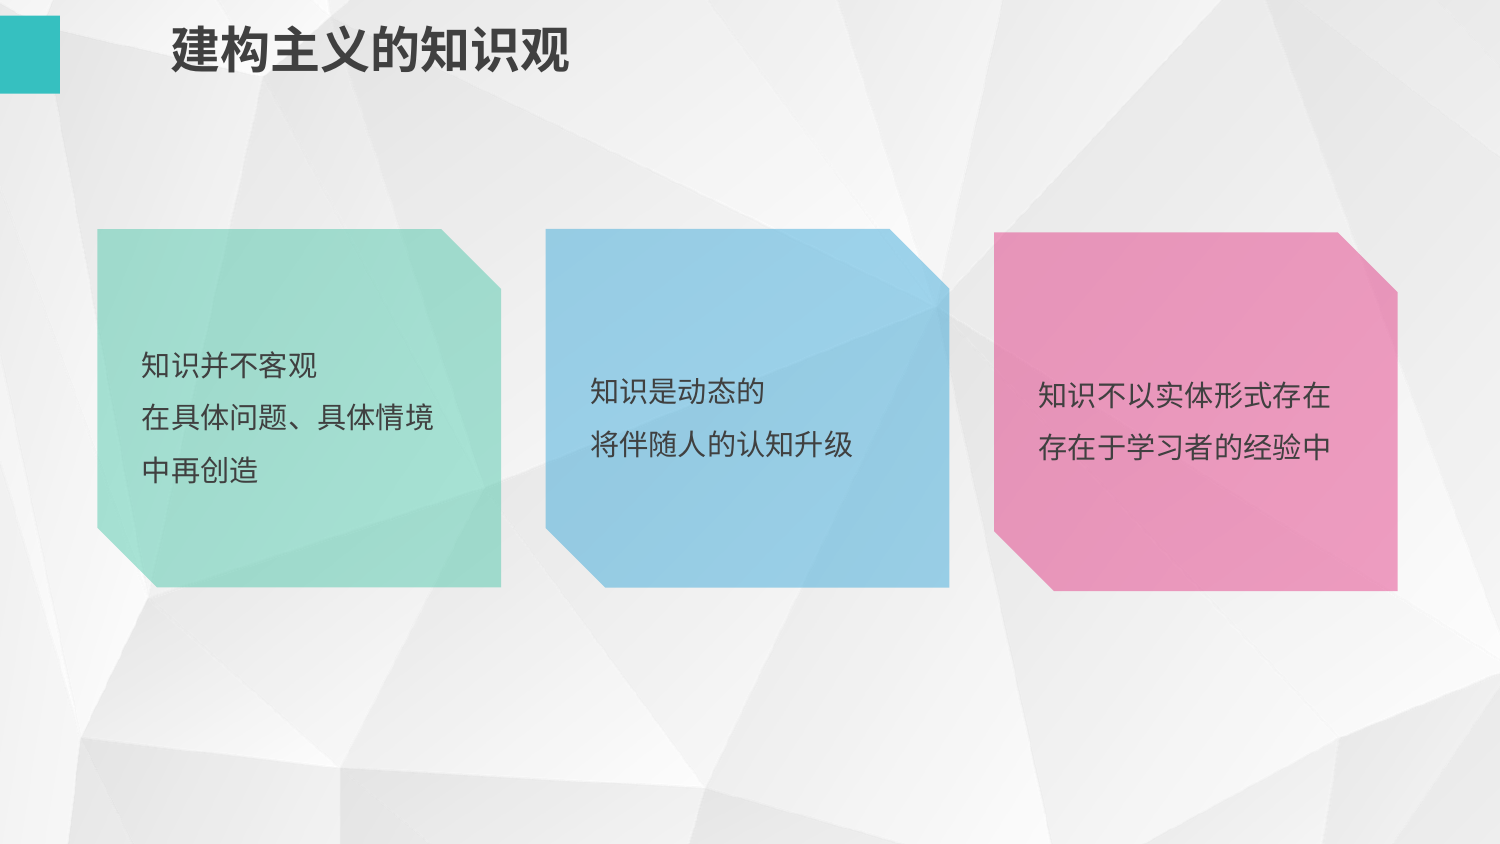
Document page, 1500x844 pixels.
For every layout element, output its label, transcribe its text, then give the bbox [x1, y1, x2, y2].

picture [0, 0, 1500, 844]
text_box 知识不以实体形式存在 存在于学习者的经验中 [992, 230, 1400, 594]
text_box 知识并不客观 在具体问题、具体情境中再创造 [95, 226, 504, 590]
text_box 建构主义的知识观 [160, 13, 1425, 88]
text_box 知识是动态的 将伴随人的认知升级 [543, 226, 952, 590]
